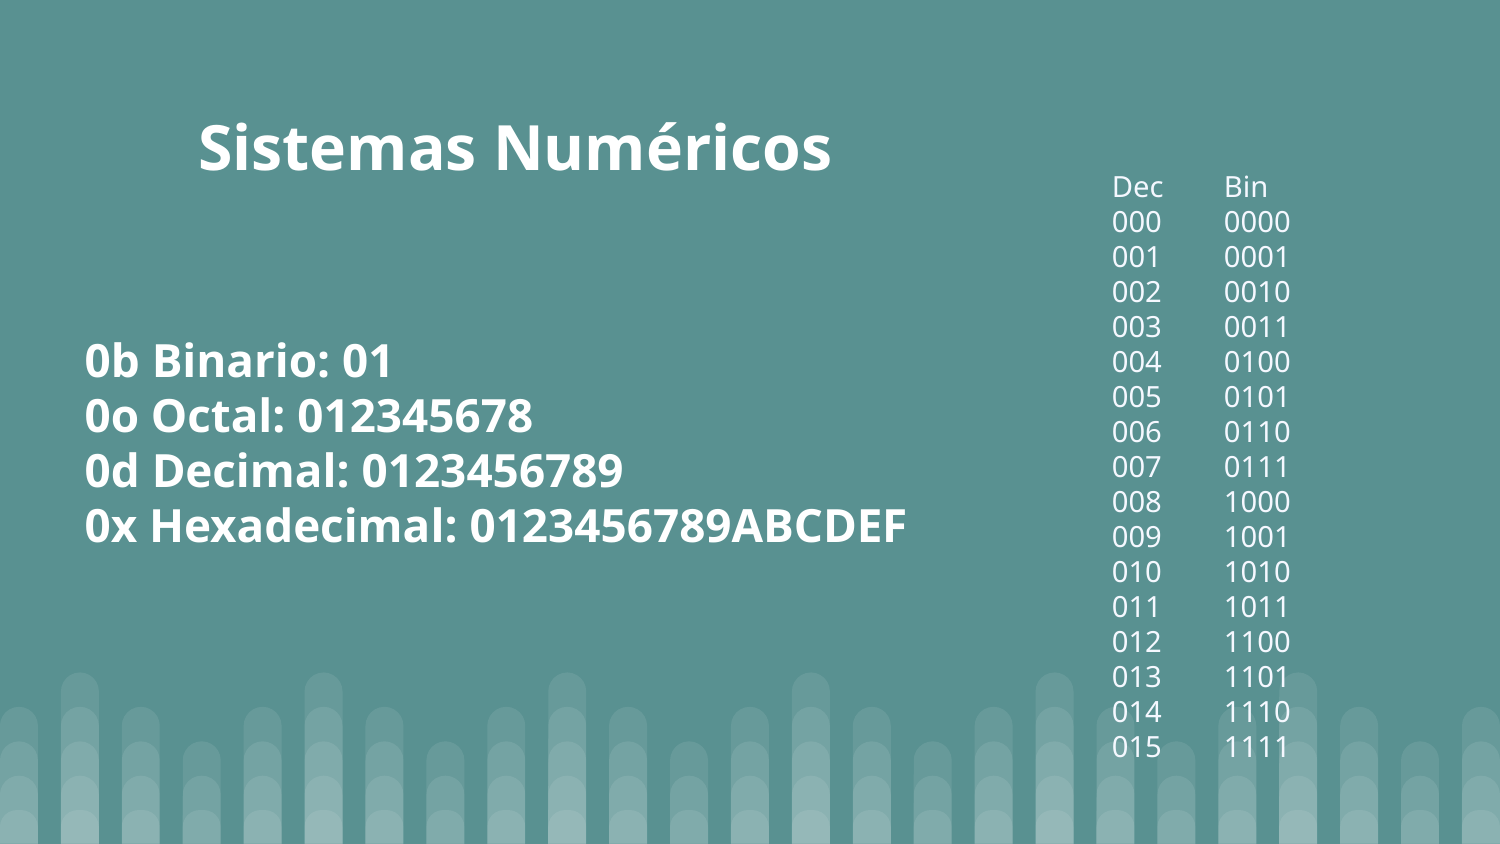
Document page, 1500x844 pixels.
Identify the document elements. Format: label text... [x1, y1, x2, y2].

text_box Bin 0000 0001 0010 0011 0100 0101 0110 0111 1000 1001 1010 1011 1100 1101 1110 1111 [1209, 153, 1329, 779]
text_box 0b Binario: 01 0o Octal: 012345678 0d Decimal: 0123456789 0x Hexadecimal: 0123456789ABCDEF [69, 316, 962, 567]
text_box Sistemas Numéricos [140, 92, 892, 198]
text_box Dec 000 001 002 003 004 005 006 007 008 009 010 011 012 013 014 015 [1096, 153, 1186, 779]
